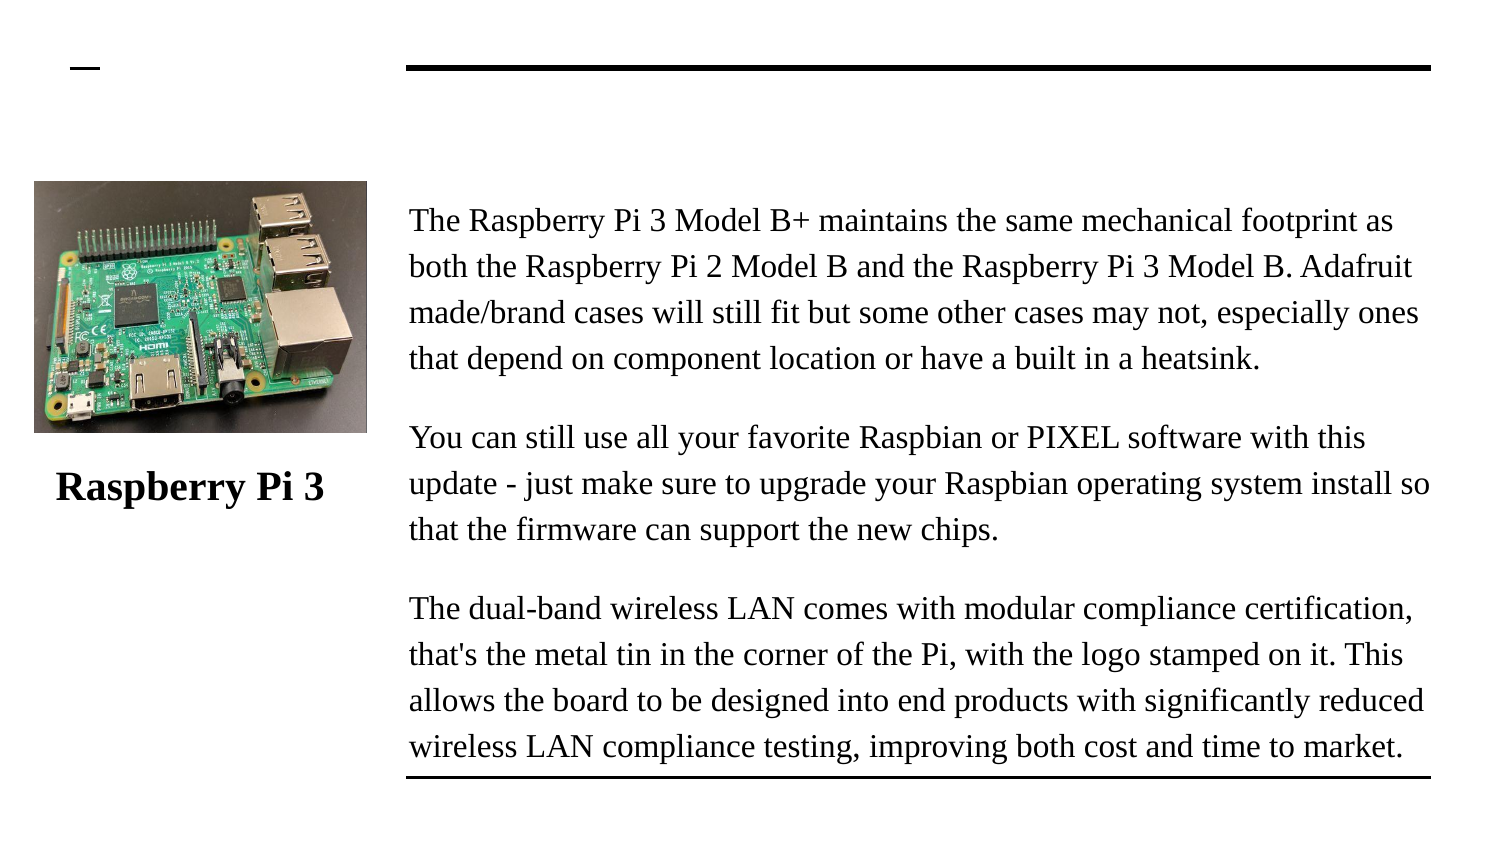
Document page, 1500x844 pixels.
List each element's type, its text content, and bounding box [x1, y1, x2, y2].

text_box Raspberry Pi 3 [40, 455, 359, 513]
text_box The Raspberry Pi 3 Model B+ maintains the same mechanical footprint as both the Raspberry Pi 2 Model B and the Raspberry Pi 3 Model B. Adafruit made/brand cases will still fit but some other cases may not, especially ones that depend on component location or have a built in a heatsink. You can still use all your favorite Raspbian or PIXEL software with this update - just make sure to upgrade your Raspbian operating system install so that the firmware can support the new chips. The dual-band wireless LAN comes with modular compliance certification, that's the metal tin in the corner of the Pi, with the logo stamped on it. This allows the board to be designed into end products with significantly reduced wireless LAN compliance testing, improving both cost and time to market. [393, 175, 1466, 782]
picture [33, 180, 367, 433]
